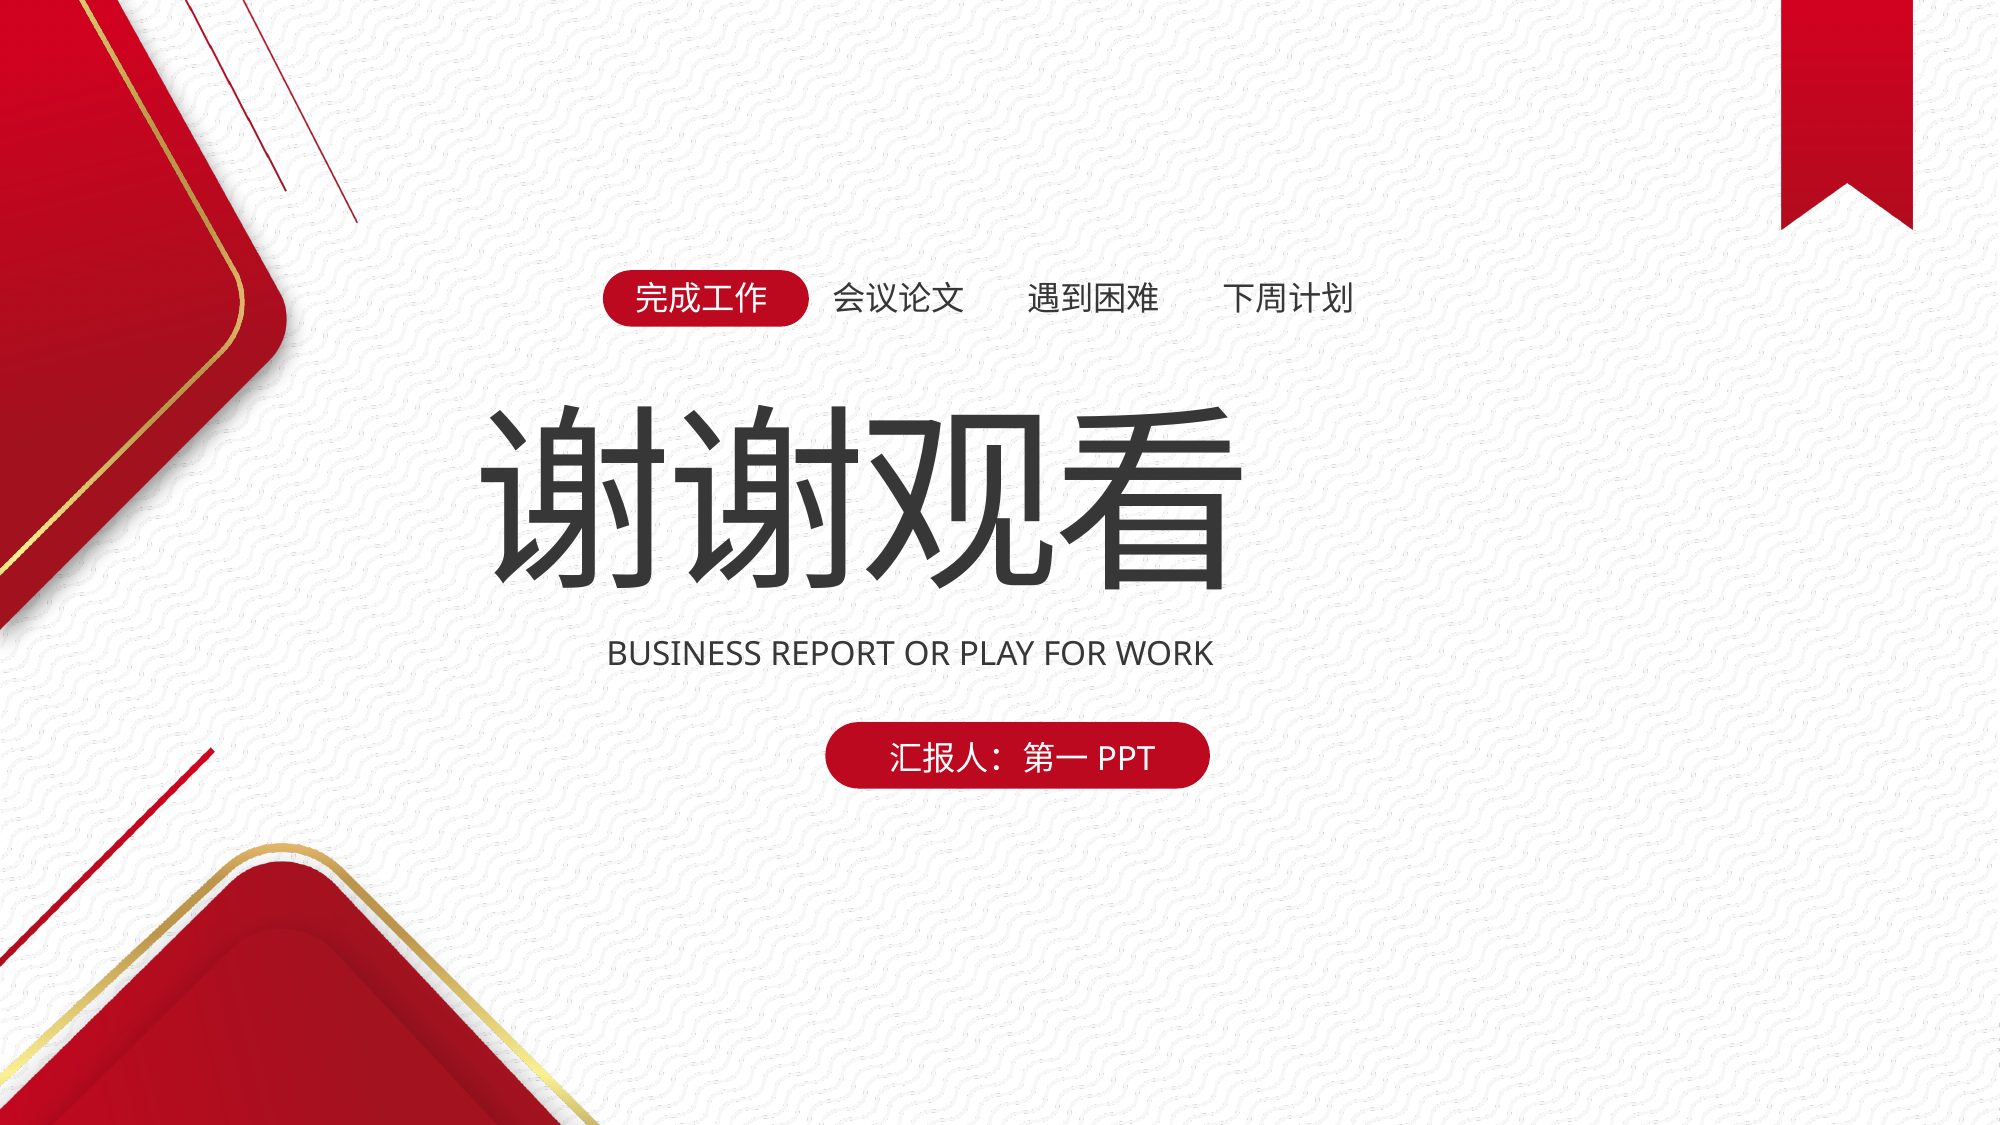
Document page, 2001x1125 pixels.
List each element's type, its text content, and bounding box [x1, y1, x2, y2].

text_box 下周计划 [1198, 270, 1379, 325]
text_box BUSINESS REPORT OR PLAY FOR WORK [591, 624, 1392, 679]
text_box [619, 271, 808, 328]
text_box [601, 277, 611, 320]
text_box 汇报人：第一PPT [874, 729, 1184, 785]
text_box [824, 721, 1212, 790]
text_box 遇到困难 [1003, 270, 1184, 325]
picture [0, 0, 2000, 1125]
text_box 谢谢观看 [457, 366, 1550, 622]
text_box 会议论文 [808, 270, 989, 325]
text_box 完成工作 [611, 270, 792, 325]
